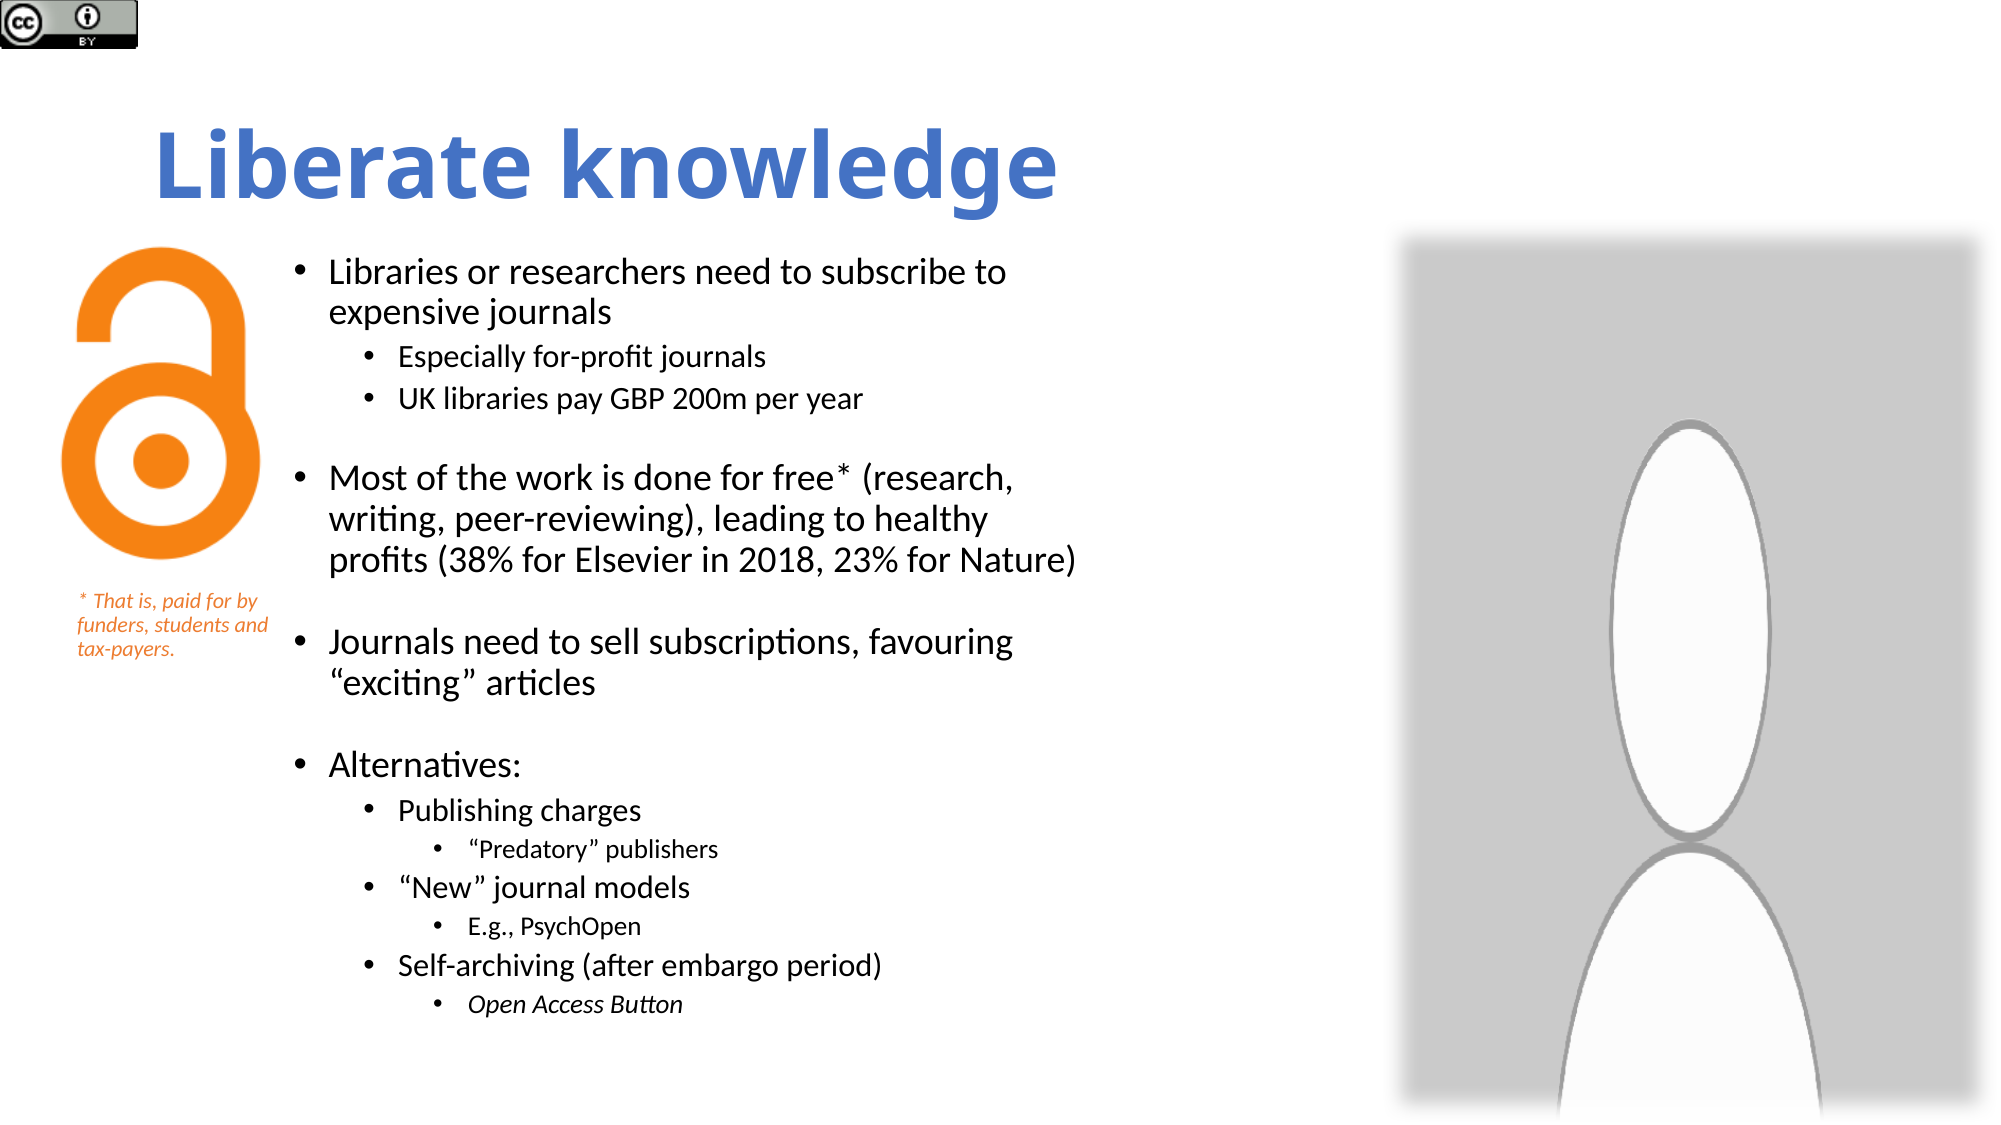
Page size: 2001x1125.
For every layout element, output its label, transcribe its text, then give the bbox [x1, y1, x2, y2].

title Liberate knowledge [137, 59, 1863, 278]
text_box * That is, paid for by funders, students and tax-payers. [62, 582, 302, 671]
picture [1381, 217, 2000, 1125]
picture [0, 0, 138, 49]
picture [58, 243, 264, 563]
list Libraries or researchers need to subscribe to expensive journals Especially for-profit journals UK libraries pay GBP 200m per year Most of the work is done for free* (research, writing, peer-reviewing), leading to healthy profits (38% for Elsevier in 2018, 23% for Nature) Journals need to sell subscriptions, favouring “exciting” articles Alternatives: Publishing charges “Predatory” publishers “New” journal models E.g., PsychOpen Self-archiving (after embargo period) Open Access Button [278, 244, 1098, 1066]
